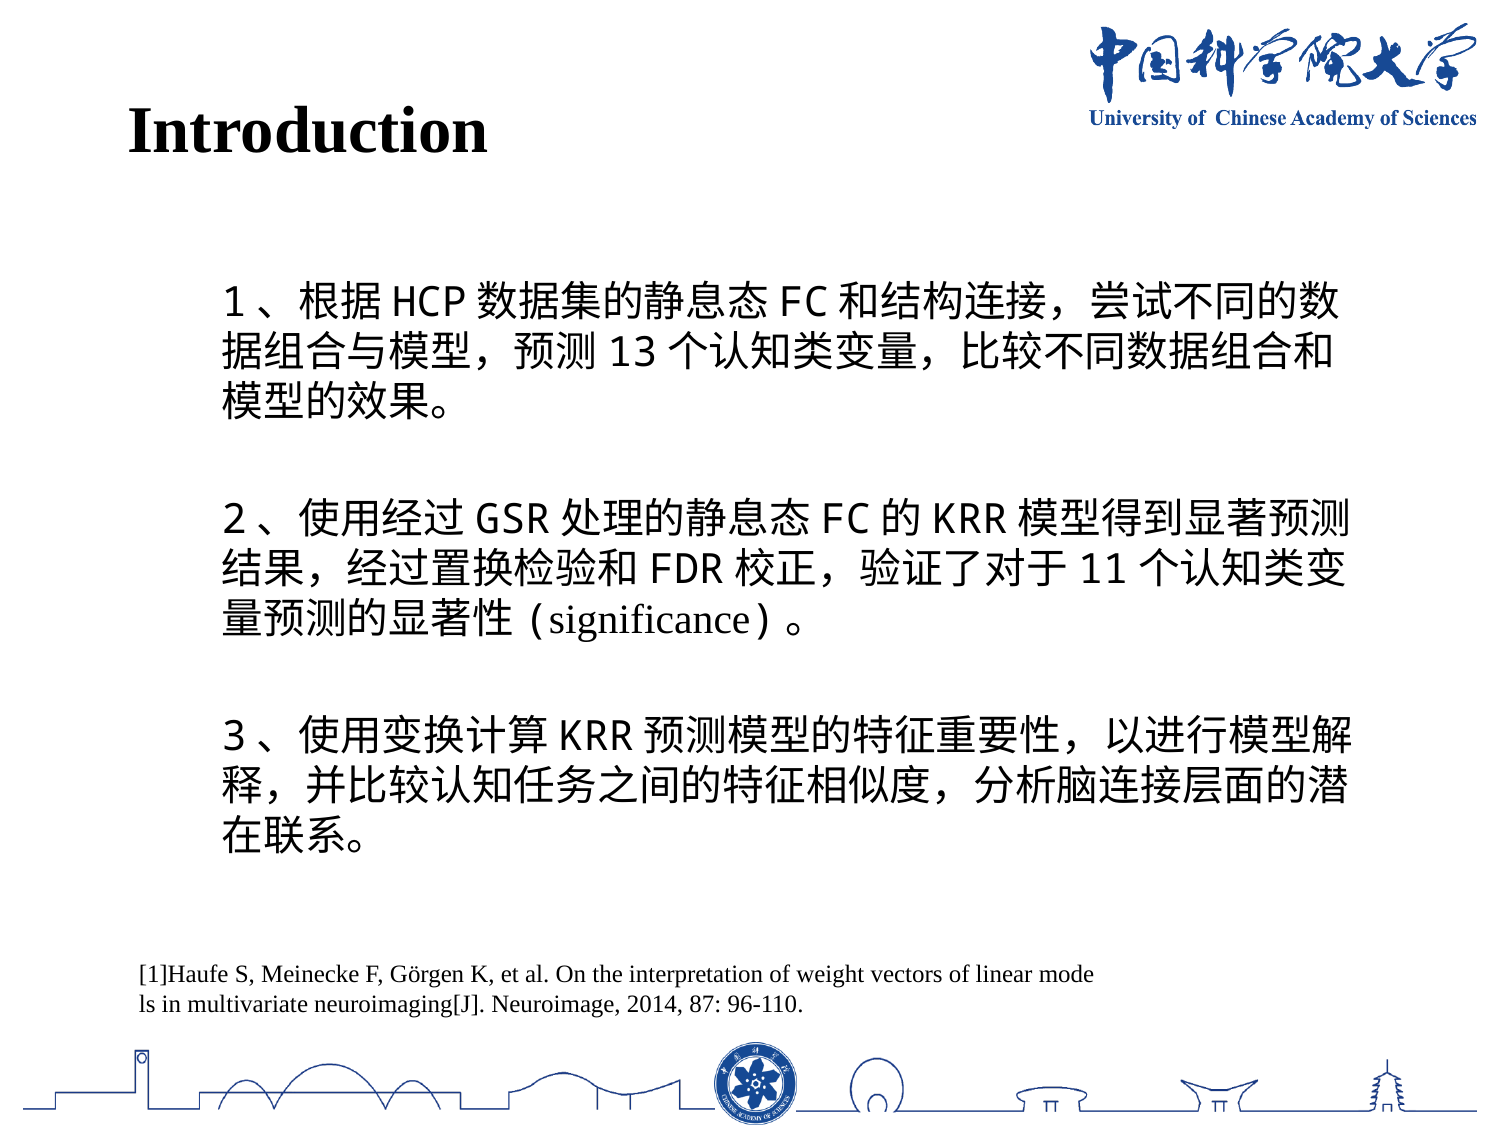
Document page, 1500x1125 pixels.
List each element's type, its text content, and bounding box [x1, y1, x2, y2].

picture [23, 1039, 1477, 1125]
text_box [1]Haufe S, Meinecke F, Görgen K, et al. On the interpretation of weight vectors of linear models in multivariate neuroimaging[J]. Neuroimage, 2014, 87: 96-110. [123, 950, 1117, 1026]
picture [1078, 23, 1477, 129]
text_box Introduction [112, 87, 728, 164]
